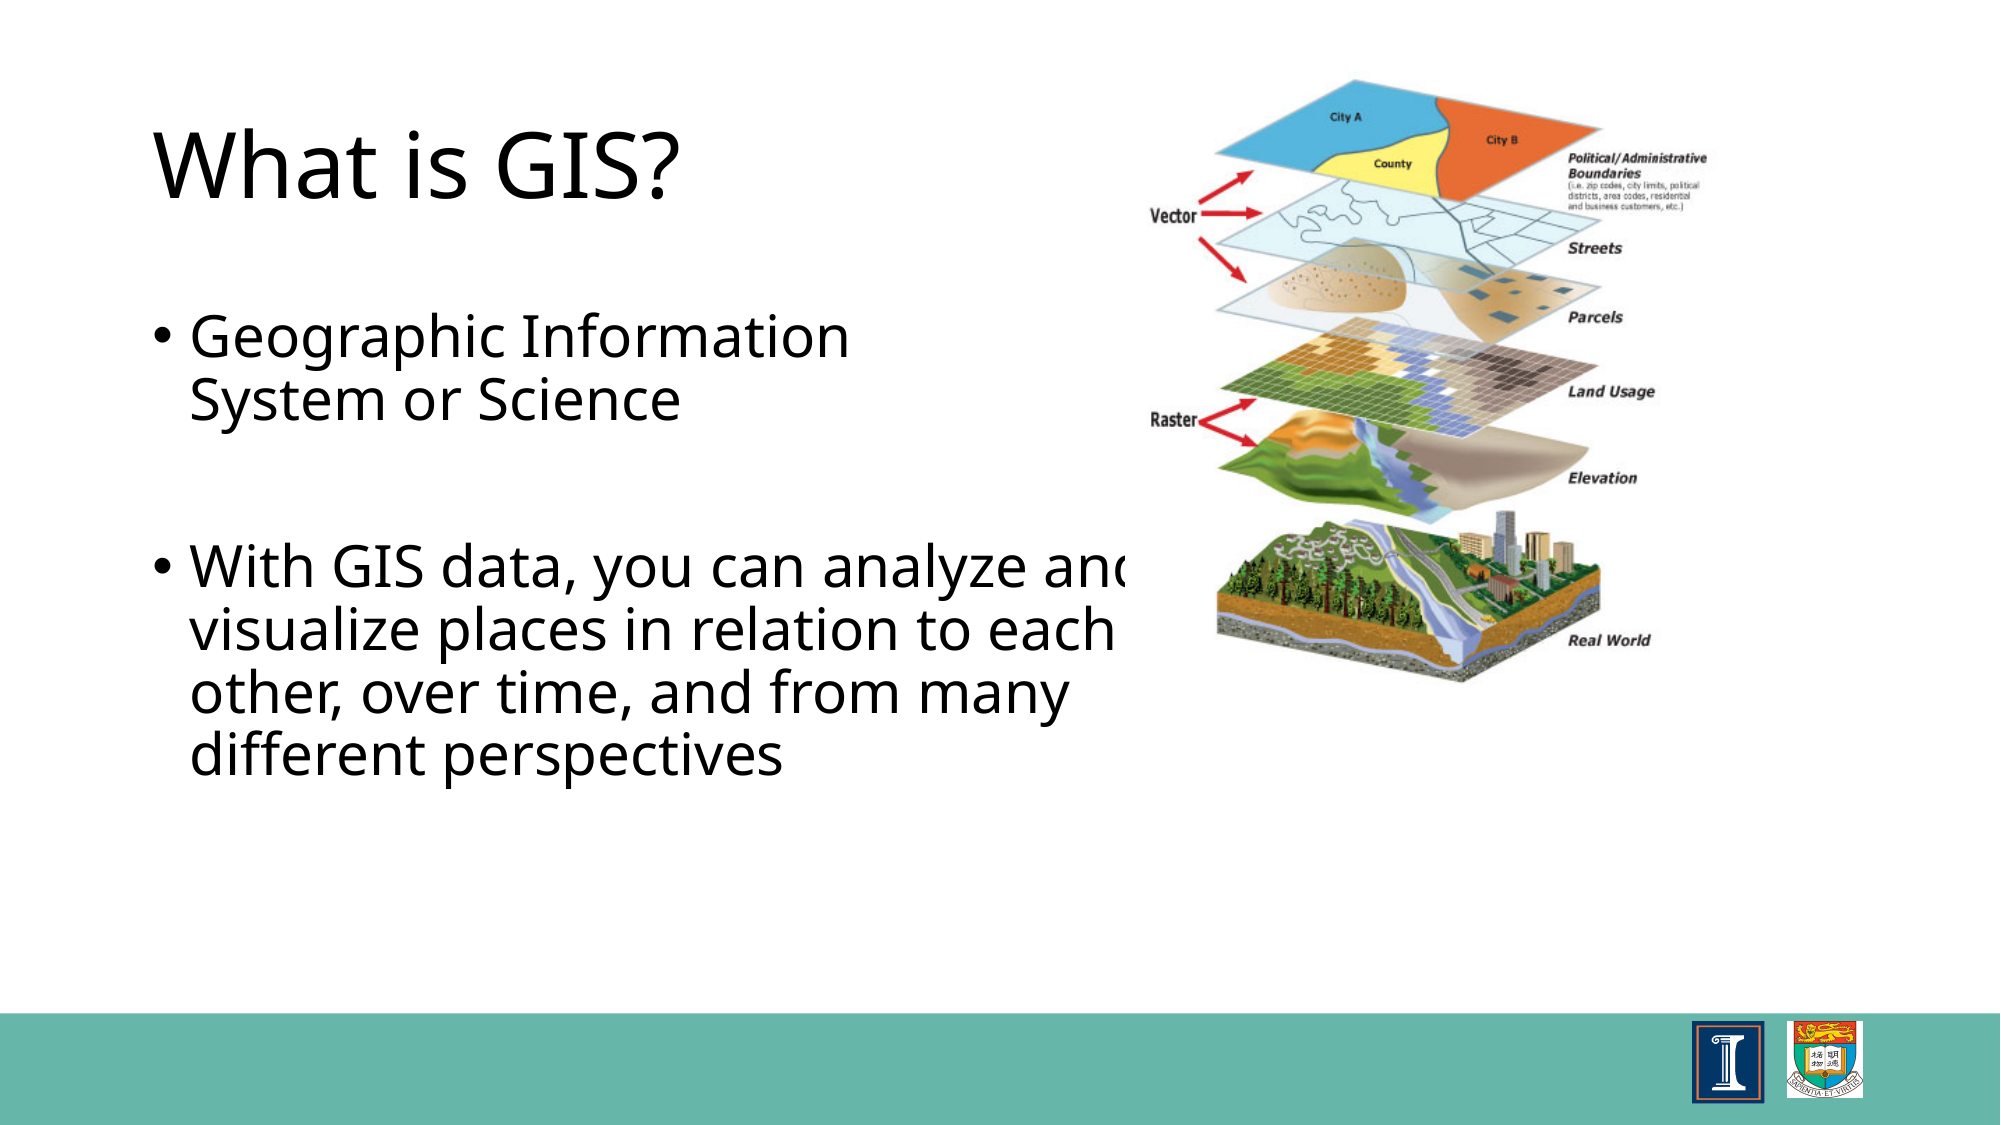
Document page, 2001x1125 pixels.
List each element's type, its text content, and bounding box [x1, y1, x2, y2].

picture [1125, 60, 1725, 713]
title What is GIS? [137, 59, 1863, 278]
picture [1692, 1021, 1765, 1104]
list Geographic Information System or Science With GIS data, you can analyze and visualize places in relation to each other, over time, and from many different perspectives [137, 299, 1190, 1125]
picture [1787, 1021, 1863, 1098]
